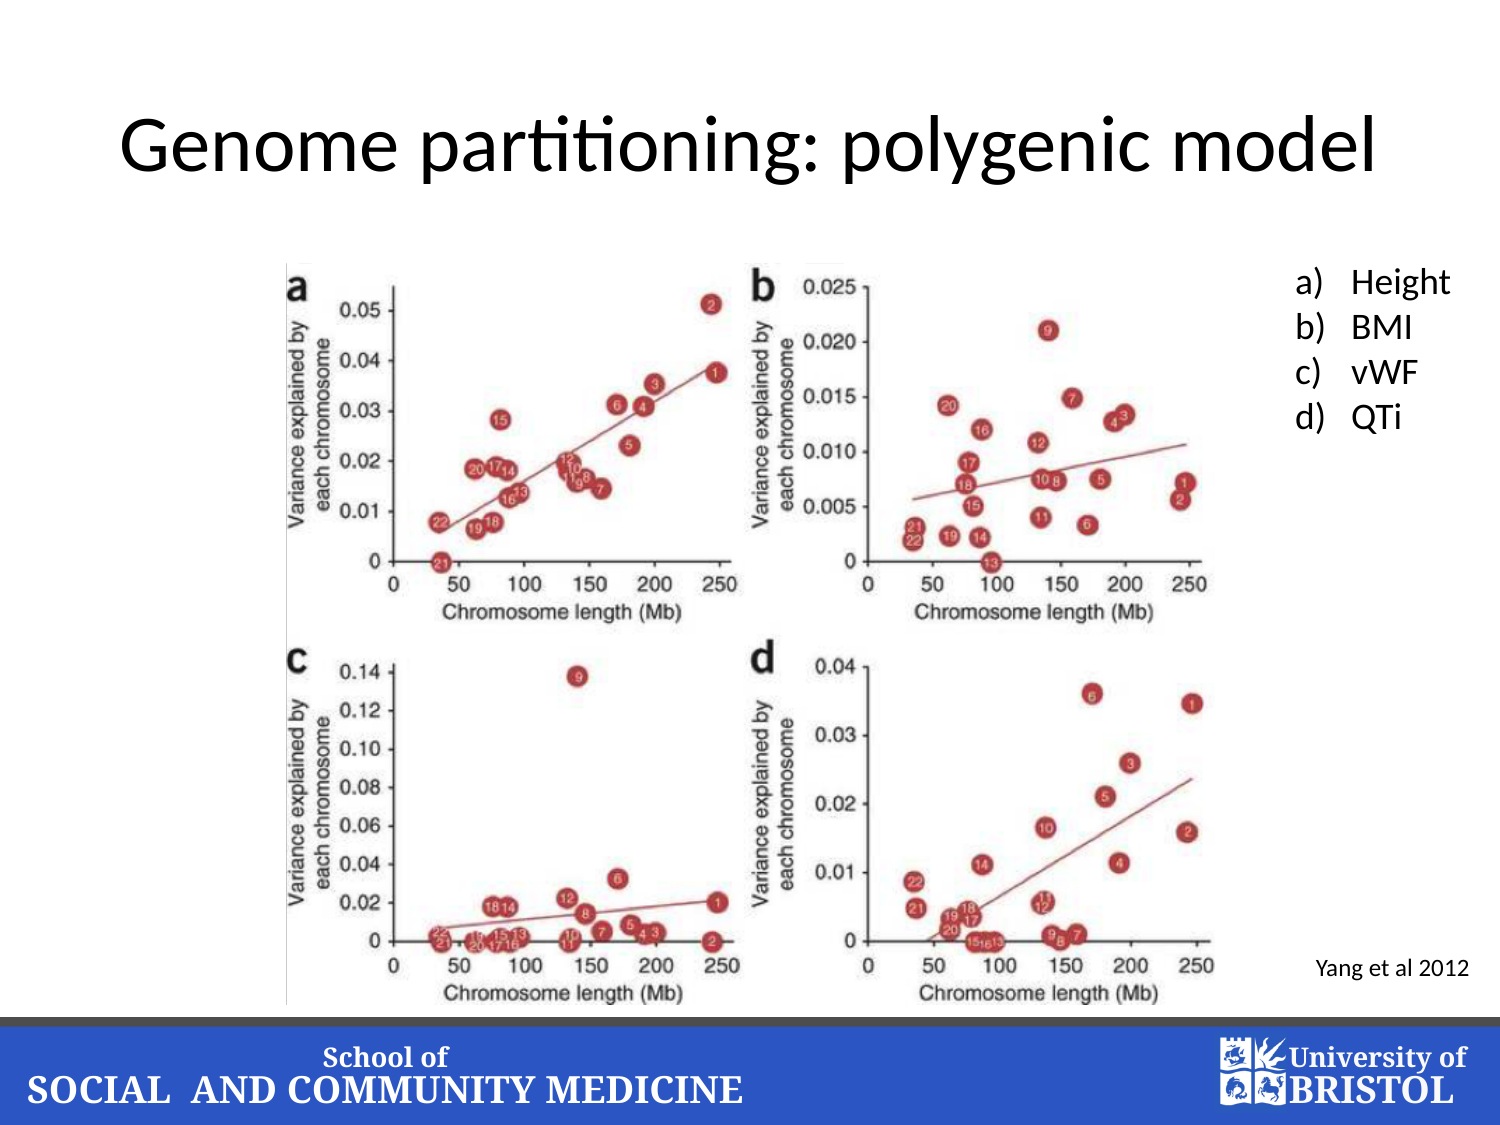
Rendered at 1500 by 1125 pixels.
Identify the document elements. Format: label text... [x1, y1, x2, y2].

text_box Yang et al 2012 [1429, 944, 1485, 989]
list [74, 262, 1426, 1006]
picture [1214, 1031, 1288, 1113]
text_box Height BMI vWF QTi [1280, 249, 1500, 490]
title Genome partitioning: polygenic model [75, 45, 1425, 233]
